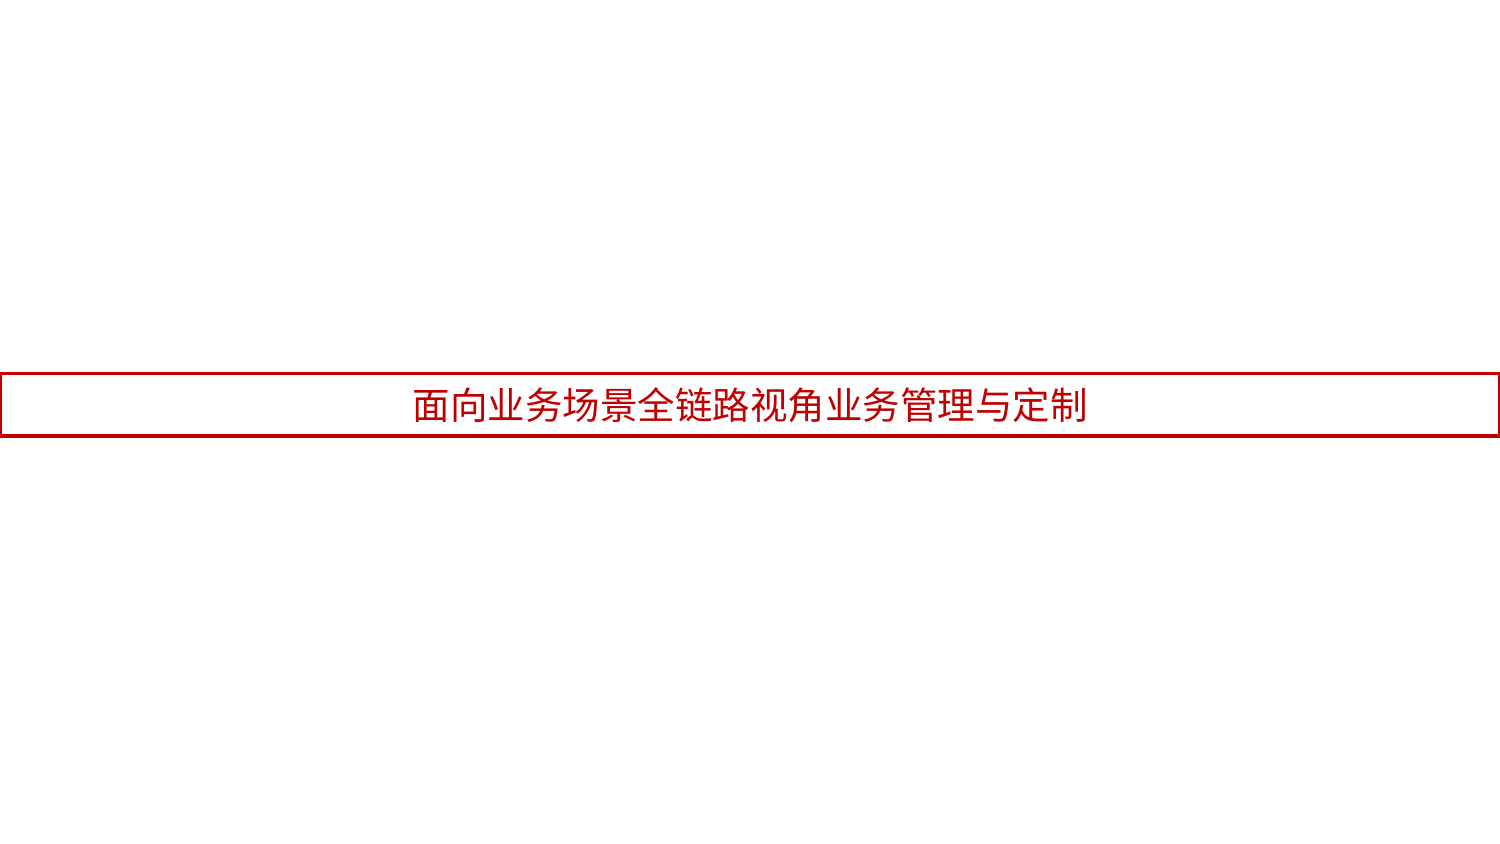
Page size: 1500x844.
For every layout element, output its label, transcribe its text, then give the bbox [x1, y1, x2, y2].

text_box 面向业务场景全链路视角业务管理与定制 [0, 373, 1500, 437]
